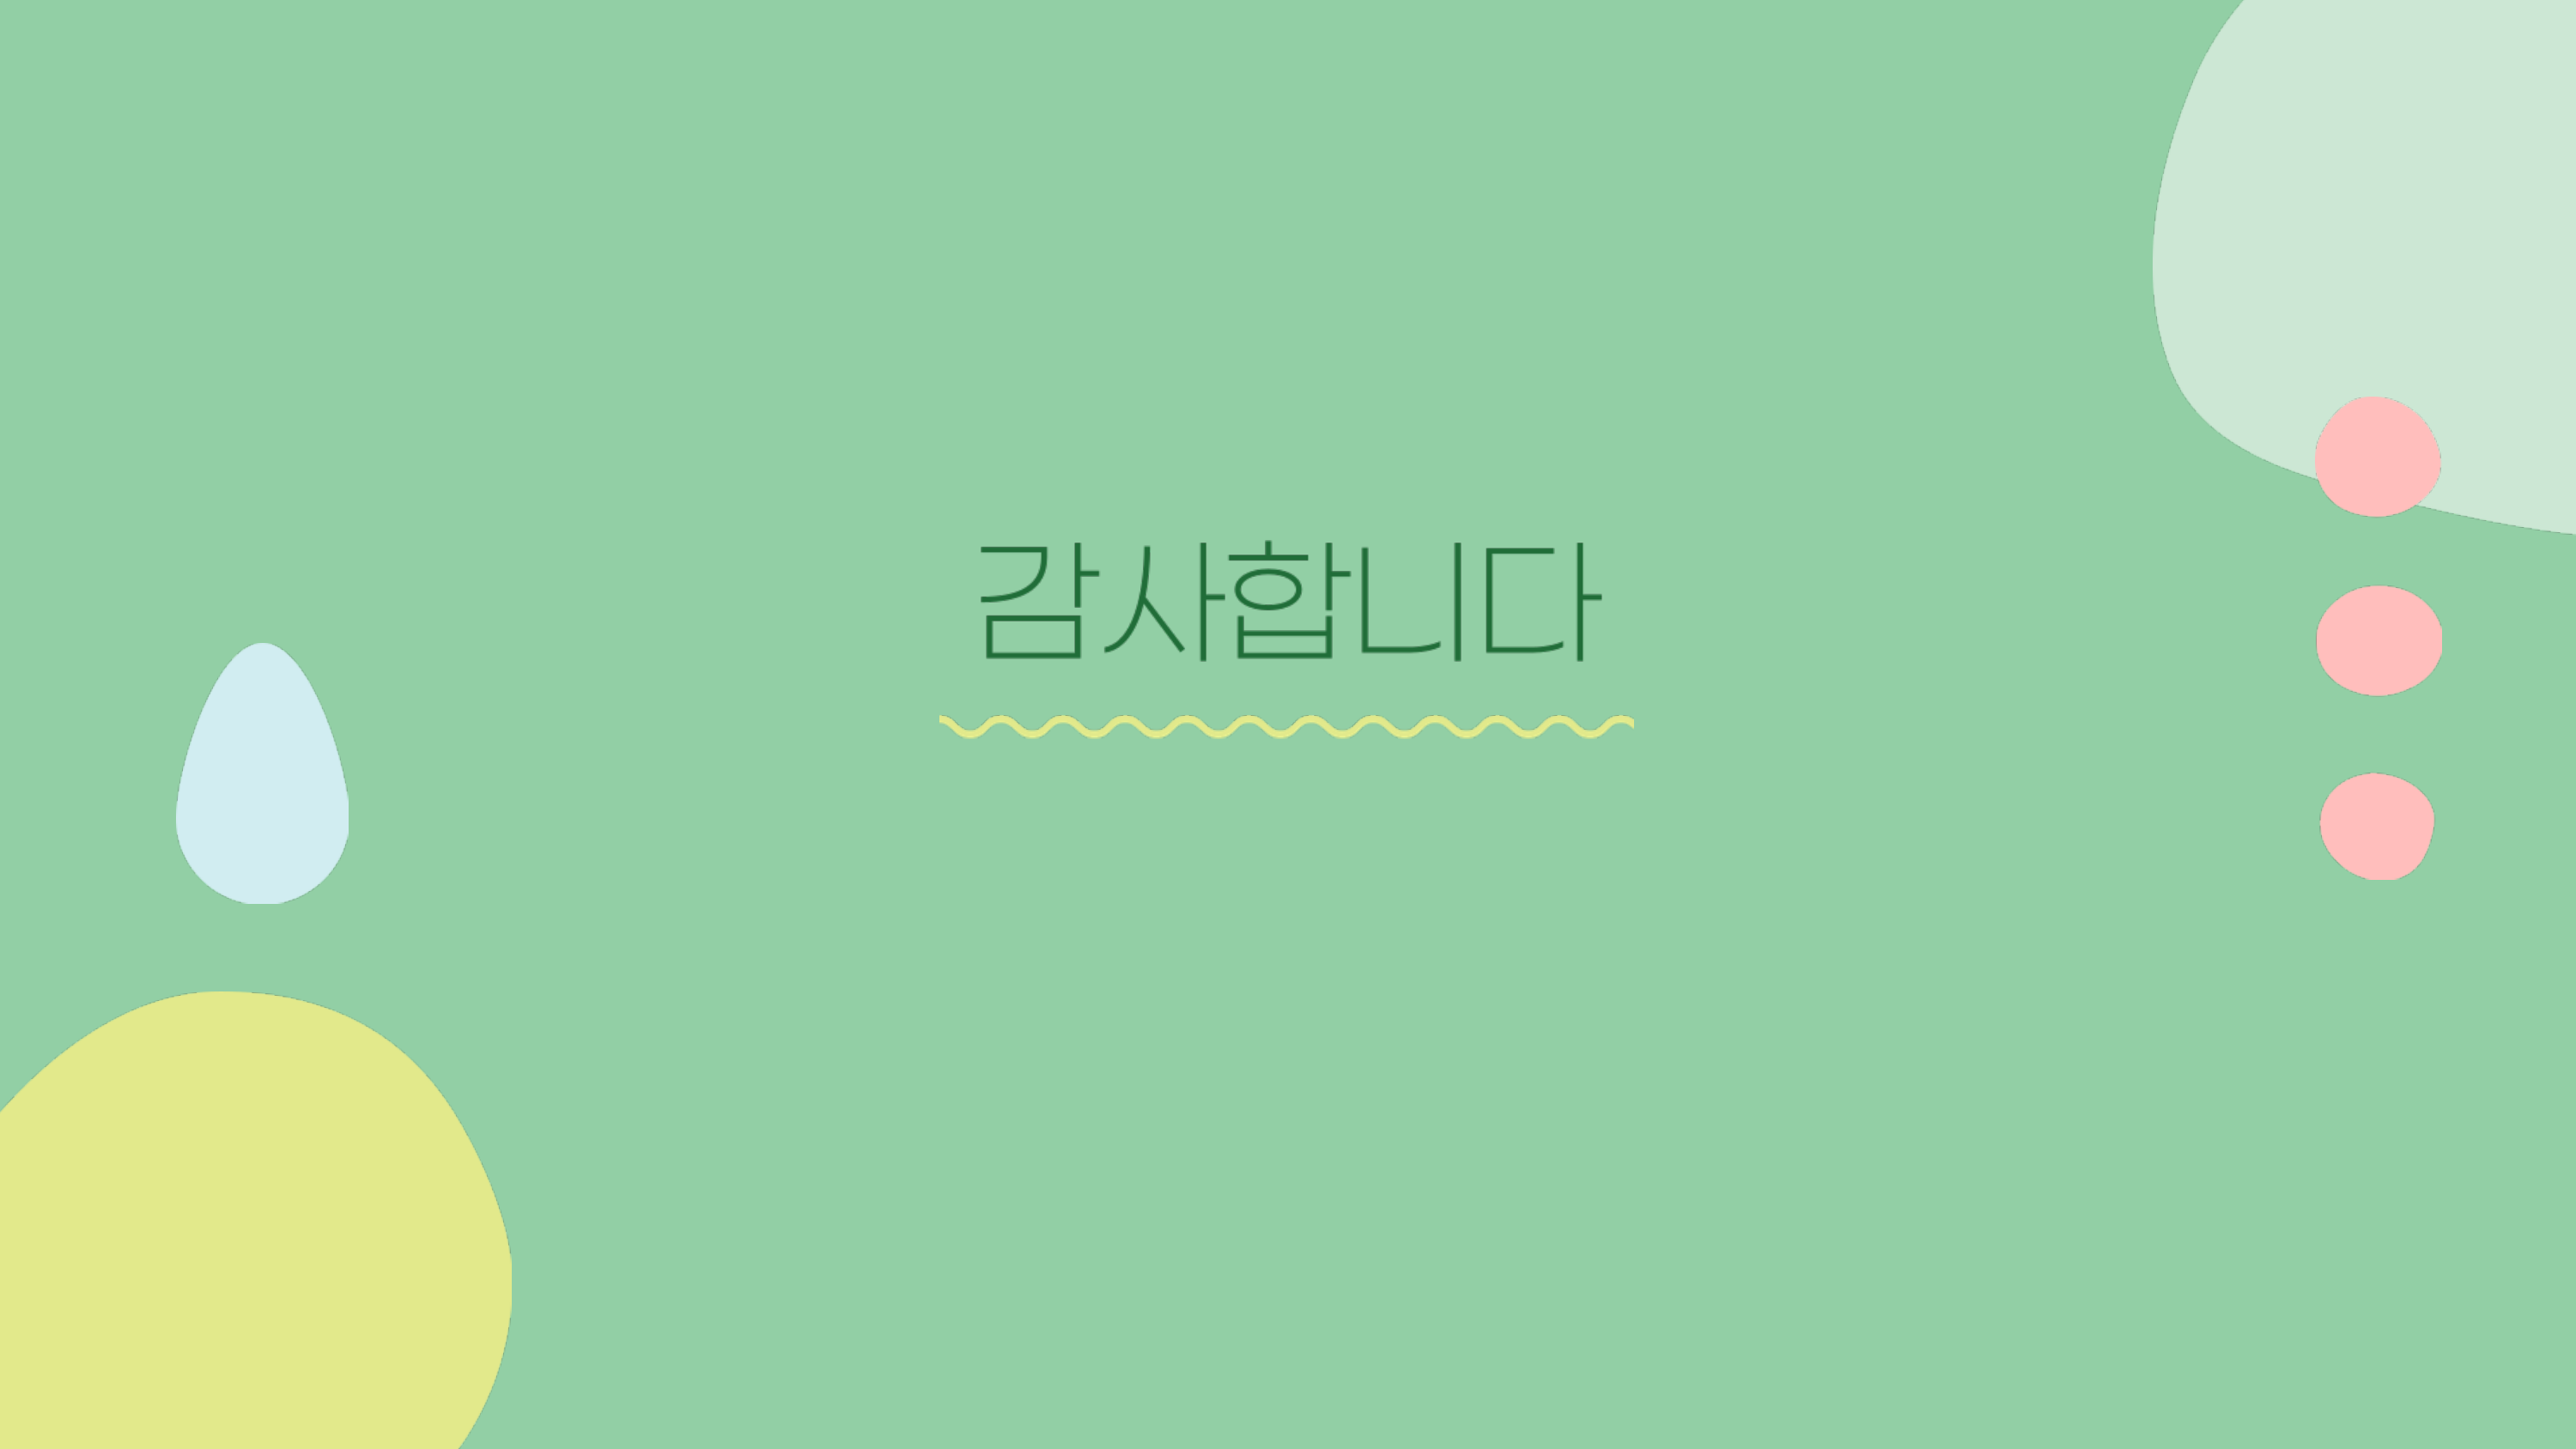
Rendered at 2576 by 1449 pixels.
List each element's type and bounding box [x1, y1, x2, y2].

text_box [2314, 397, 2442, 880]
text_box [0, 991, 512, 1449]
text_box [176, 643, 349, 904]
picture [940, 499, 1668, 749]
text_box [939, 713, 1634, 740]
text_box [2153, 0, 2576, 537]
